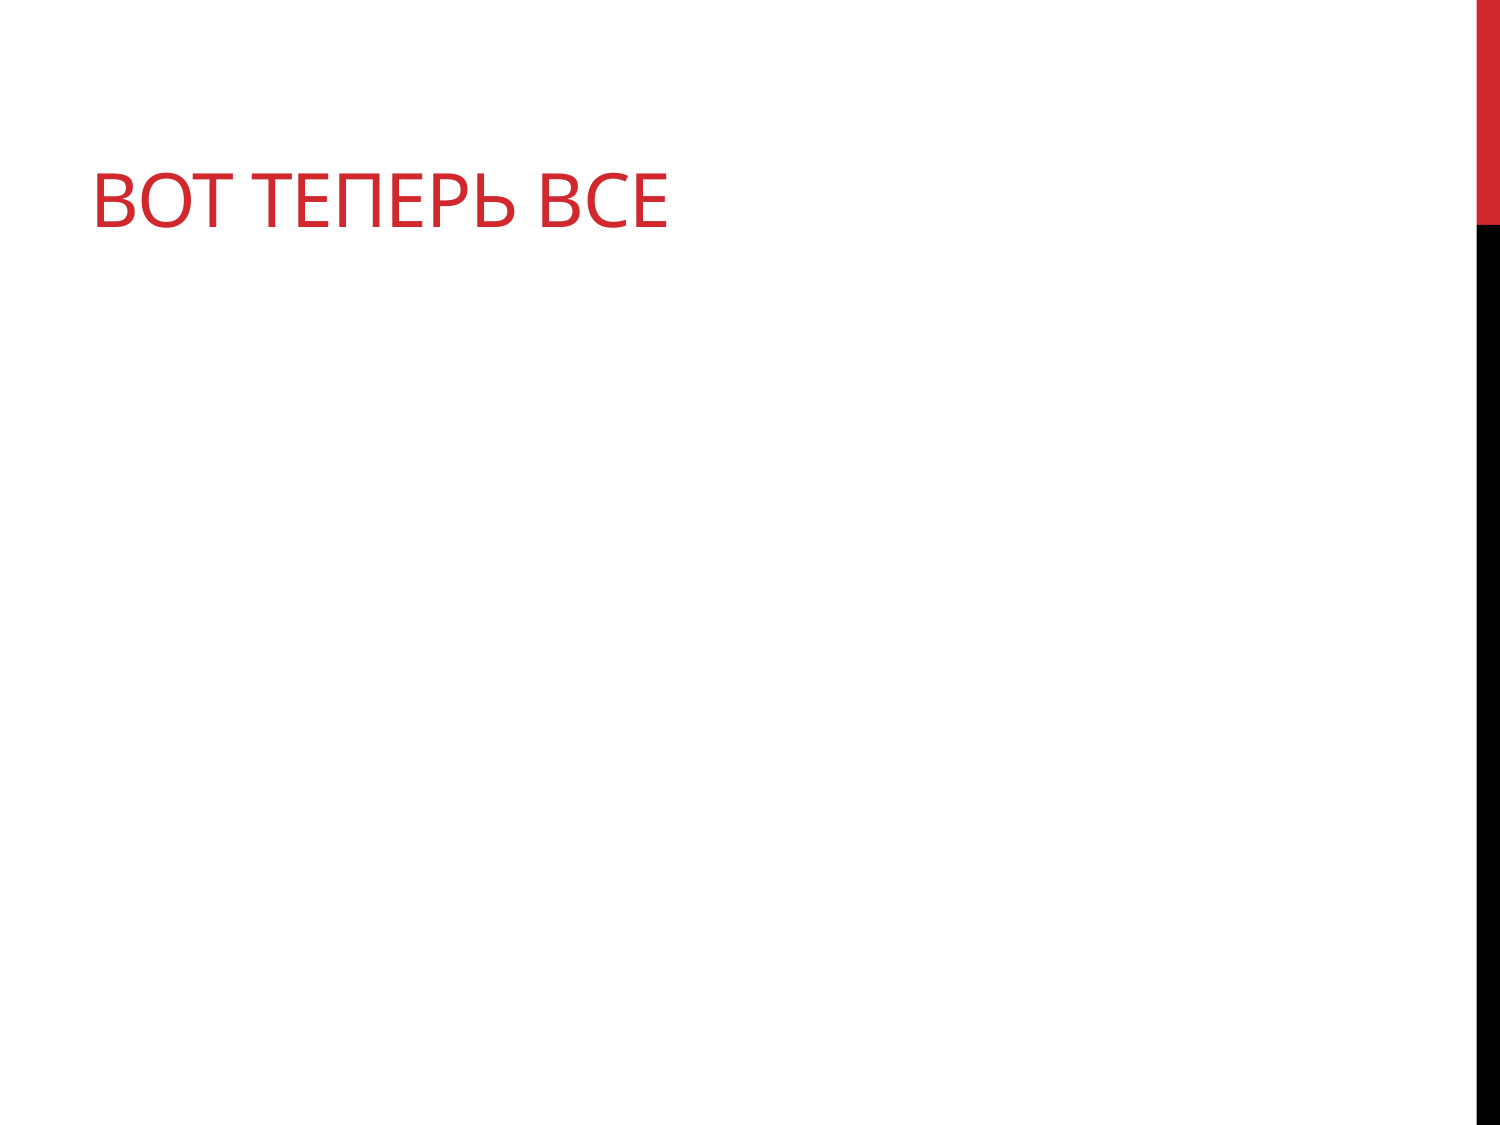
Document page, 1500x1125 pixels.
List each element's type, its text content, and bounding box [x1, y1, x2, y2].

title Вот теперь все [75, 25, 1025, 250]
